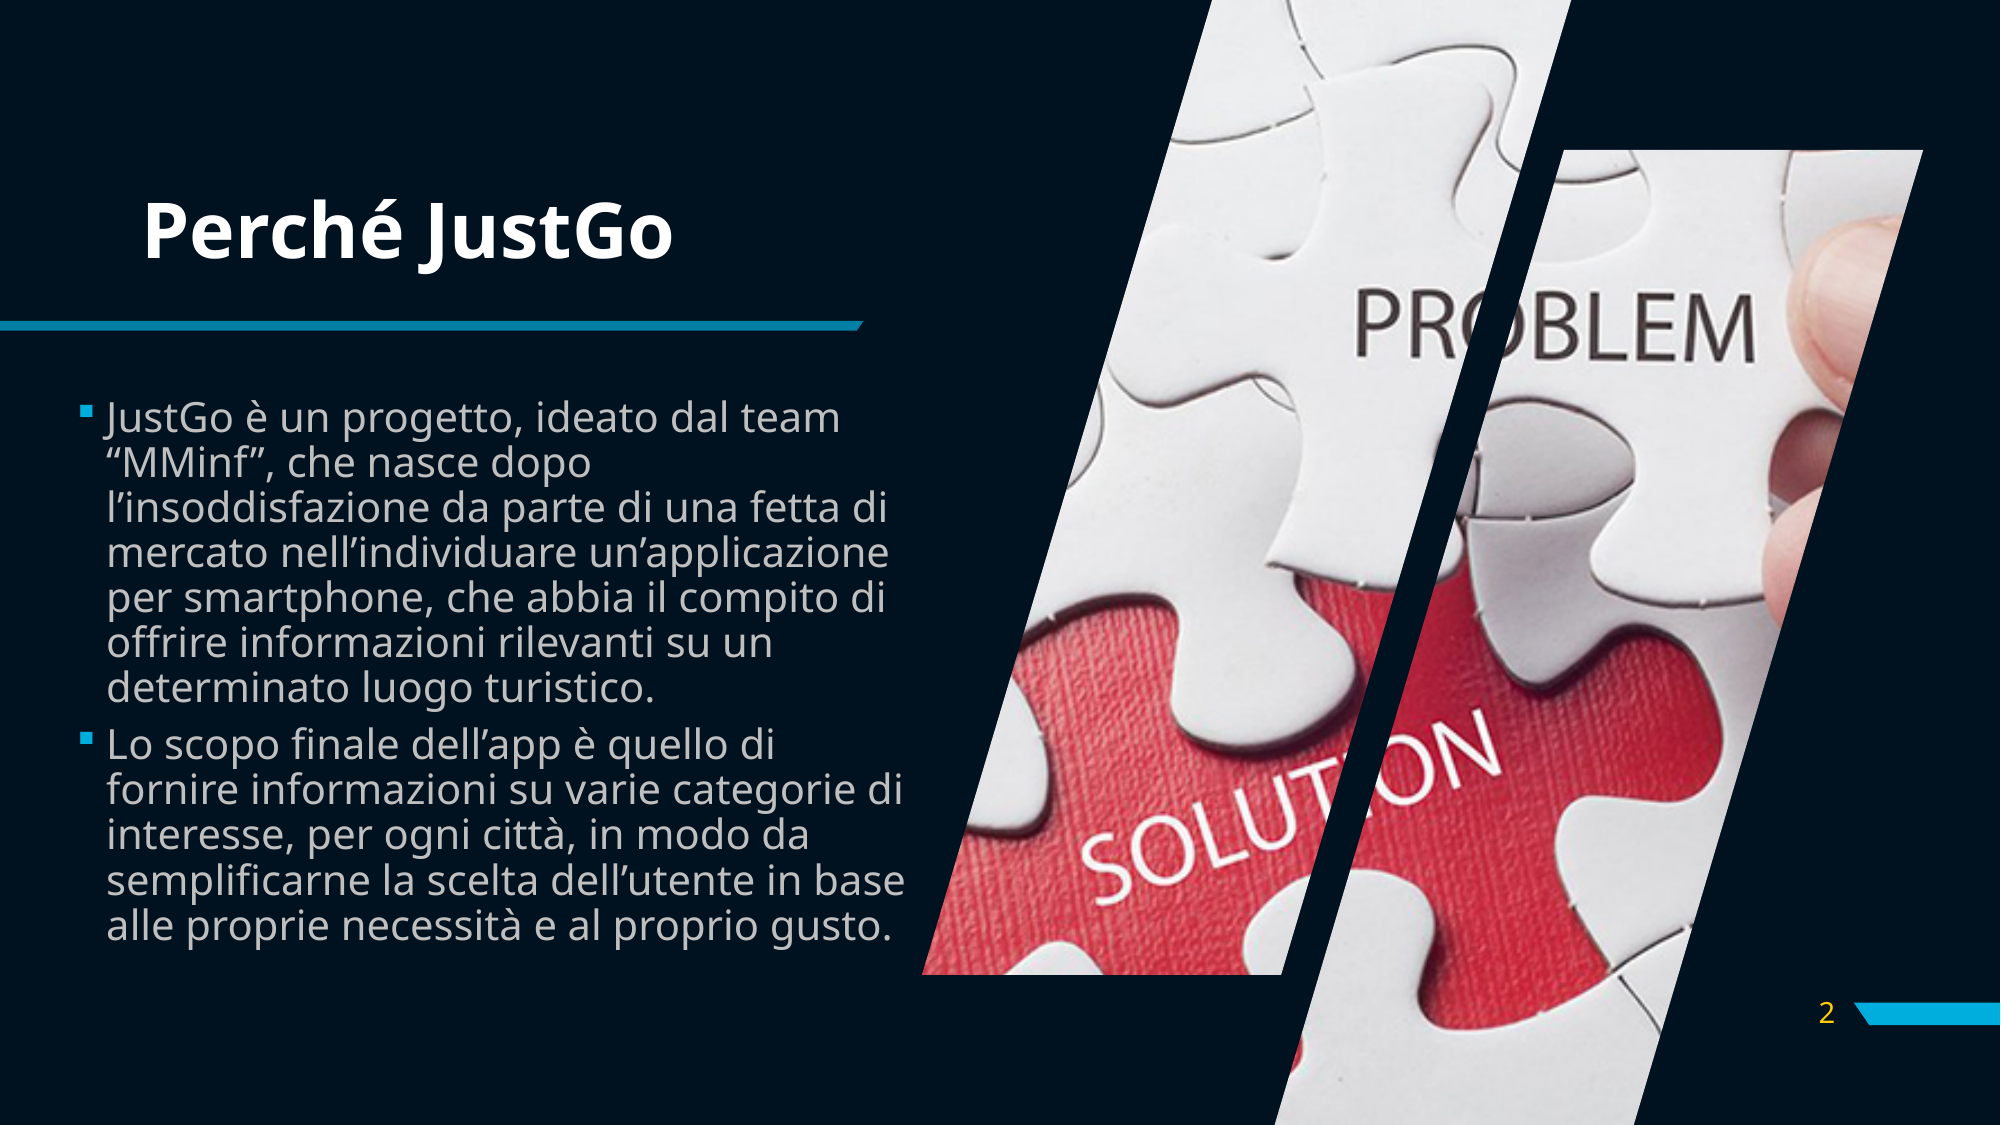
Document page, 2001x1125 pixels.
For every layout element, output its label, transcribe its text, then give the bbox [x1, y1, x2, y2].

title Perché JustGo [126, 169, 921, 298]
picture [921, 0, 1924, 1125]
list JustGo è un progetto, ideato dal team “MMinf”, che nasce dopo l’insoddisfazione da parte di una fetta di mercato nell’individuare un’applicazione per smartphone, che abbia il compito di offrire informazioni rilevanti su un determinato luogo turistico. Lo scopo finale dell’app è quello di fornire informazioni su varie categorie di interesse, per ogni città, in modo da semplificarne la scelta dell’utente in base alle proprie necessità e al proprio gusto. [76, 388, 921, 985]
